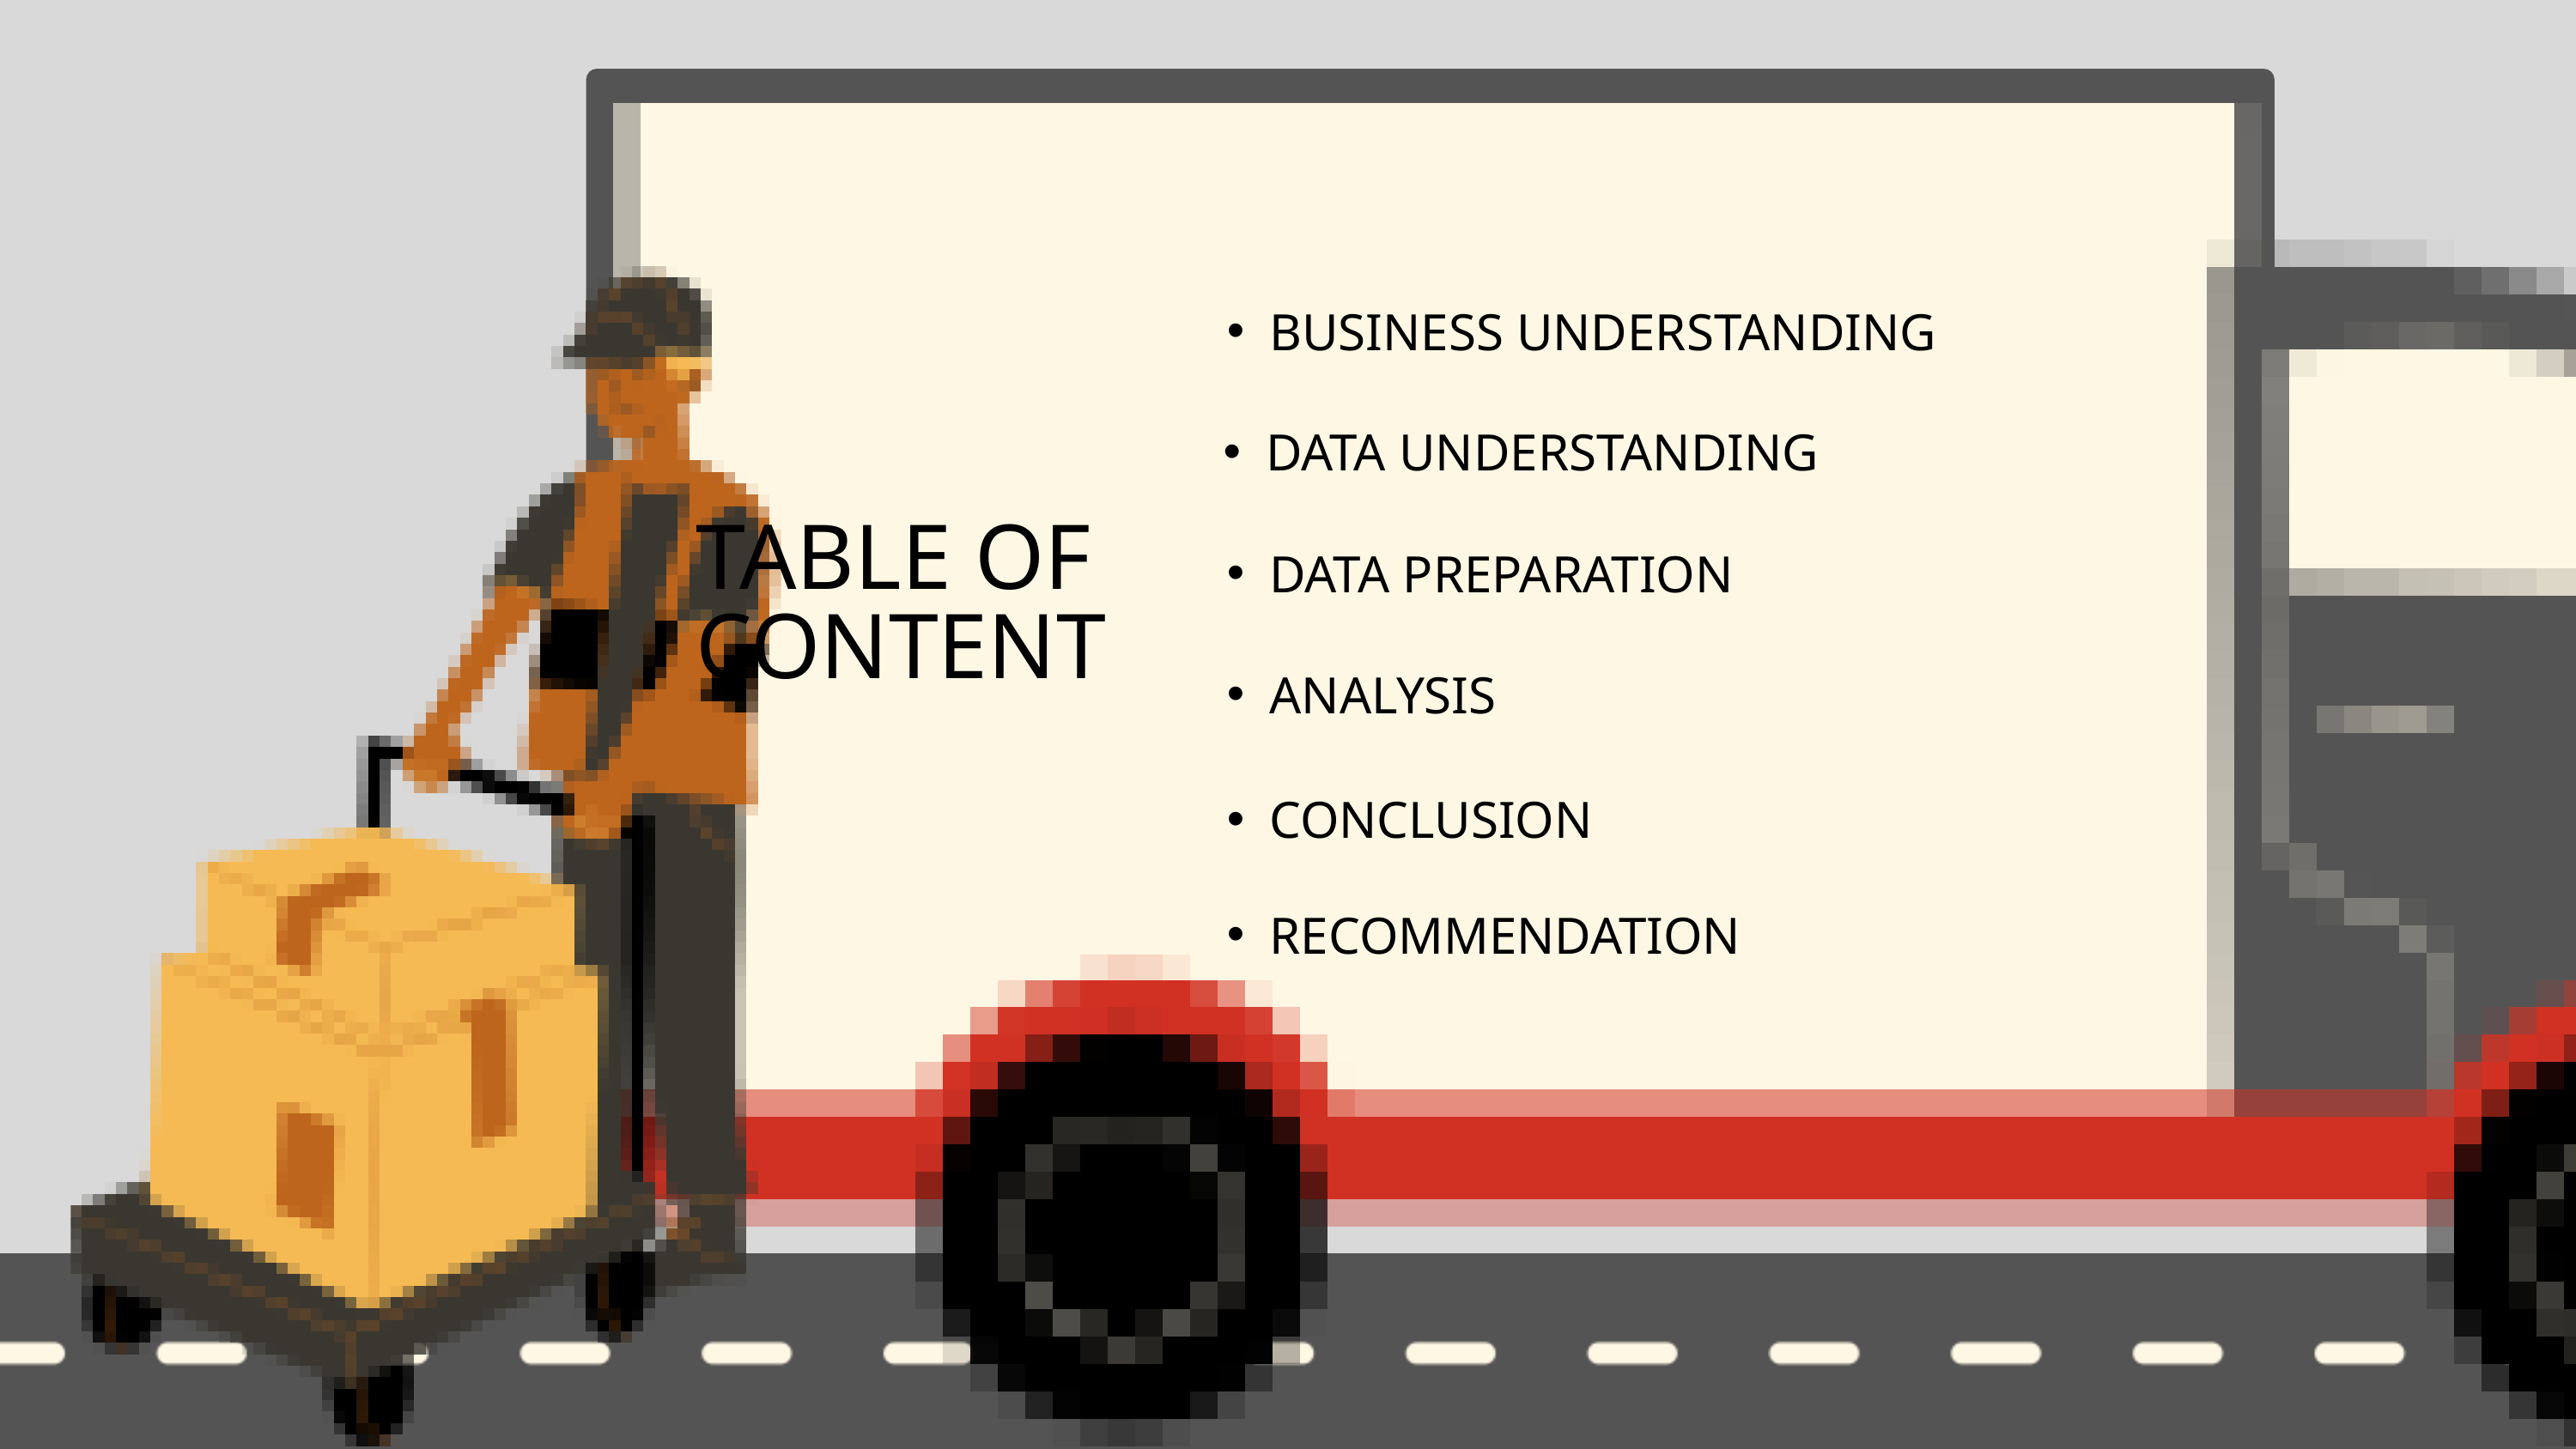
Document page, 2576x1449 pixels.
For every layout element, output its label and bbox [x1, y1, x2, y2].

text_box [586, 68, 2576, 1446]
text_box [0, 1253, 581, 1449]
text_box [70, 266, 580, 1251]
